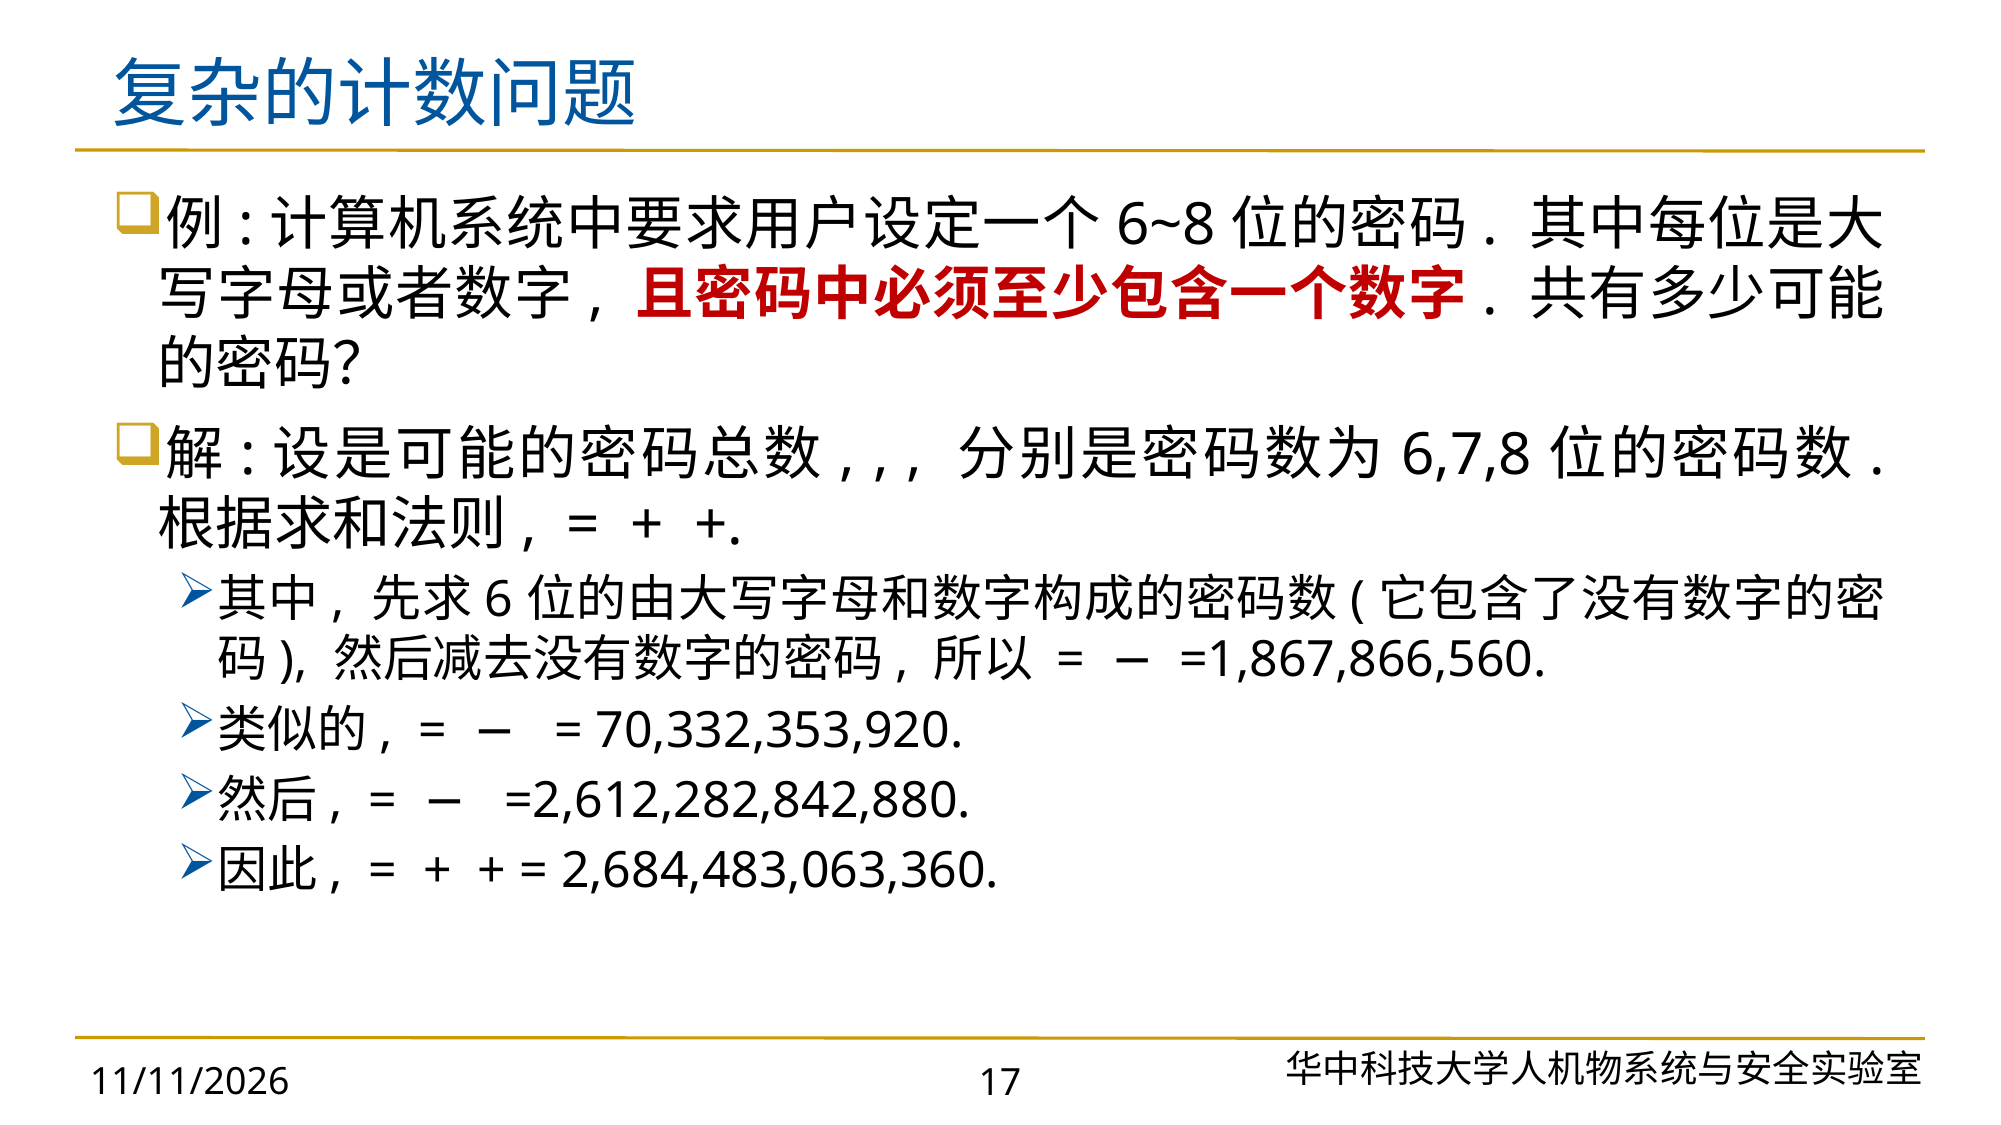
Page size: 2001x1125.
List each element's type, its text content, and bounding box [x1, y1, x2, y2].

footer 华中科技大学人机物系统与安全实验室 [1137, 1037, 1938, 1113]
title 复杂的计数问题 [97, 44, 1900, 149]
slide_number 17 [699, 1050, 1300, 1111]
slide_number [75, 1050, 550, 1111]
